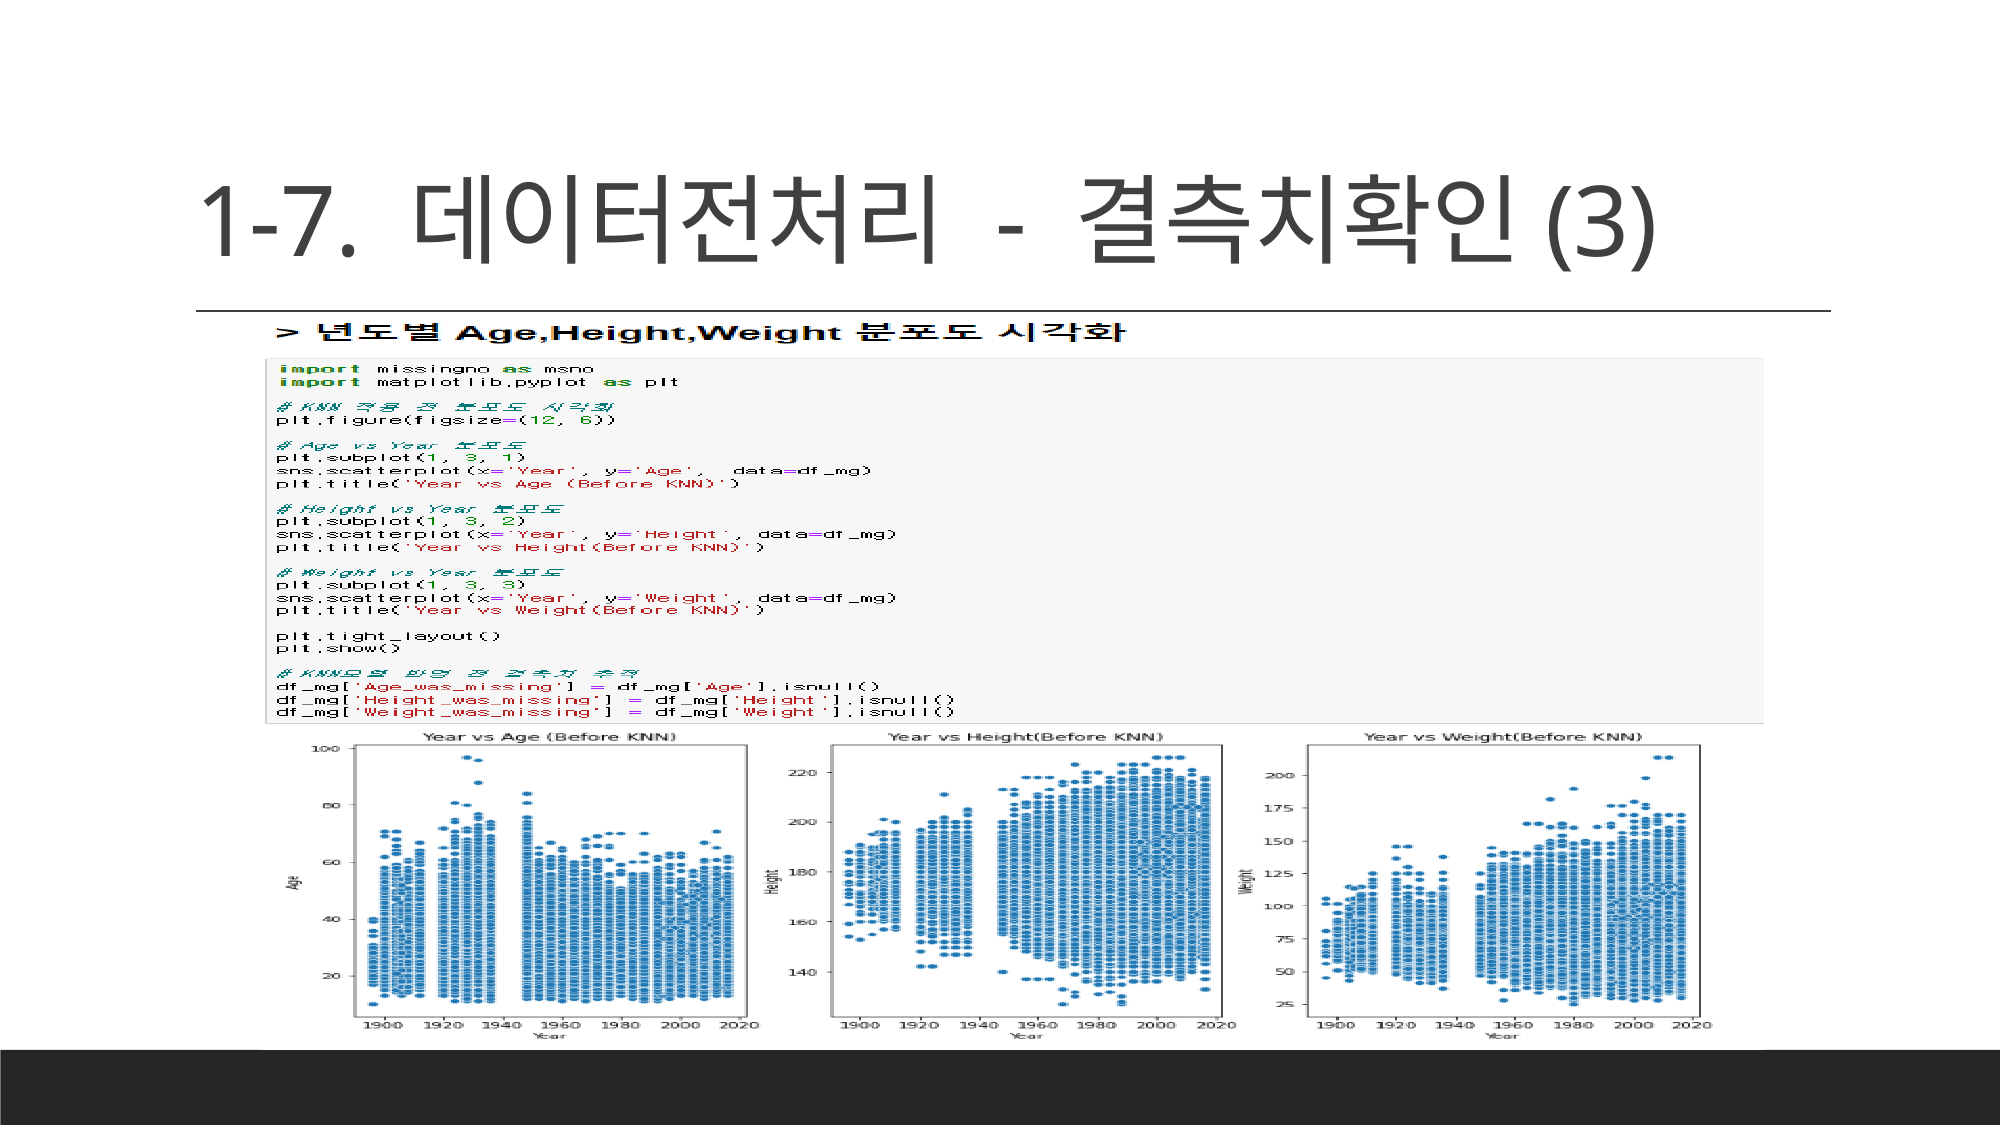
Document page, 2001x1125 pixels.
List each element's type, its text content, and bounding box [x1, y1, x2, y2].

title 1-7. 데이터전처리 - 결측치확인(3) [180, 47, 1830, 285]
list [260, 315, 1764, 1050]
